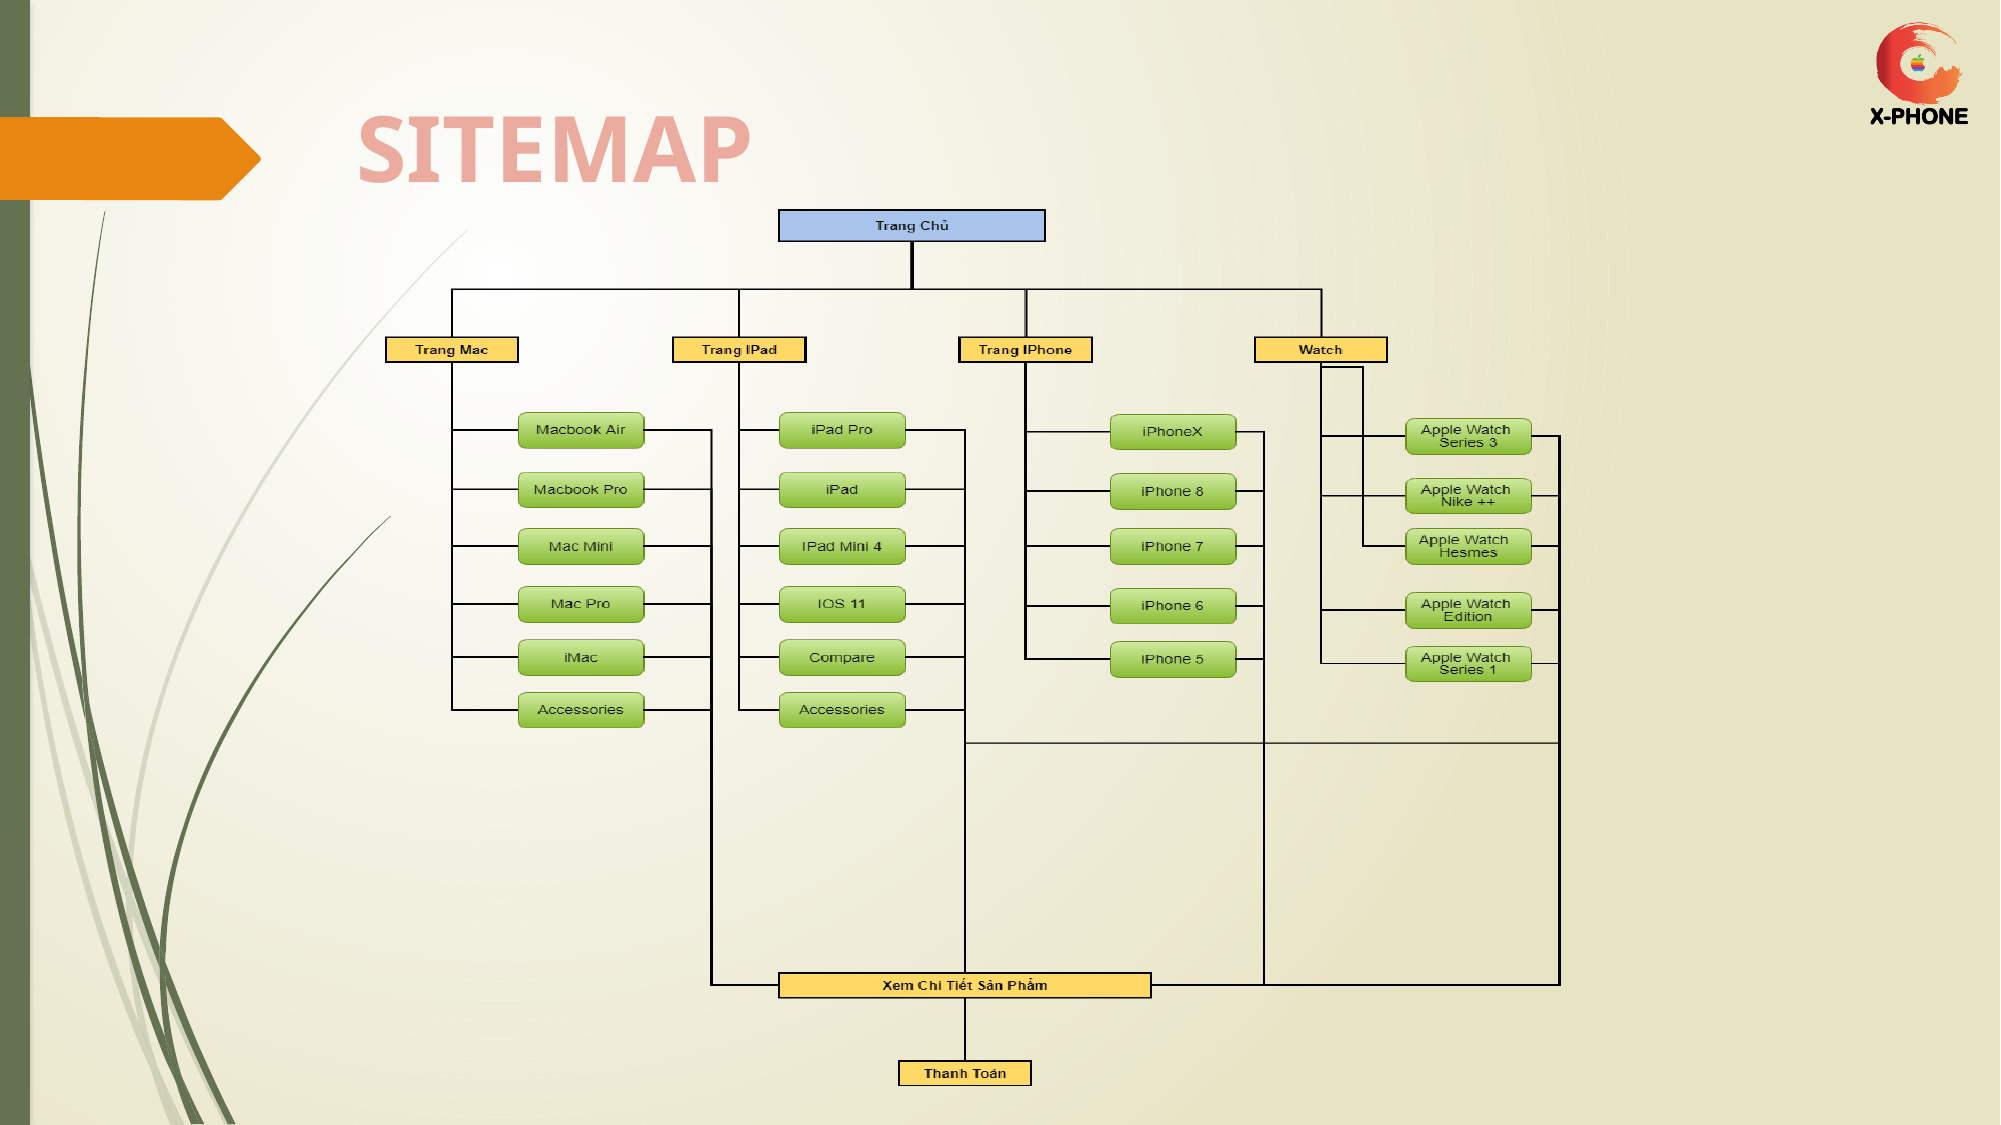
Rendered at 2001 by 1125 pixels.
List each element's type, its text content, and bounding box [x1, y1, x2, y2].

picture [1866, 22, 1974, 130]
picture [385, 209, 1561, 1086]
text_box SITEMAP [341, 83, 1125, 208]
